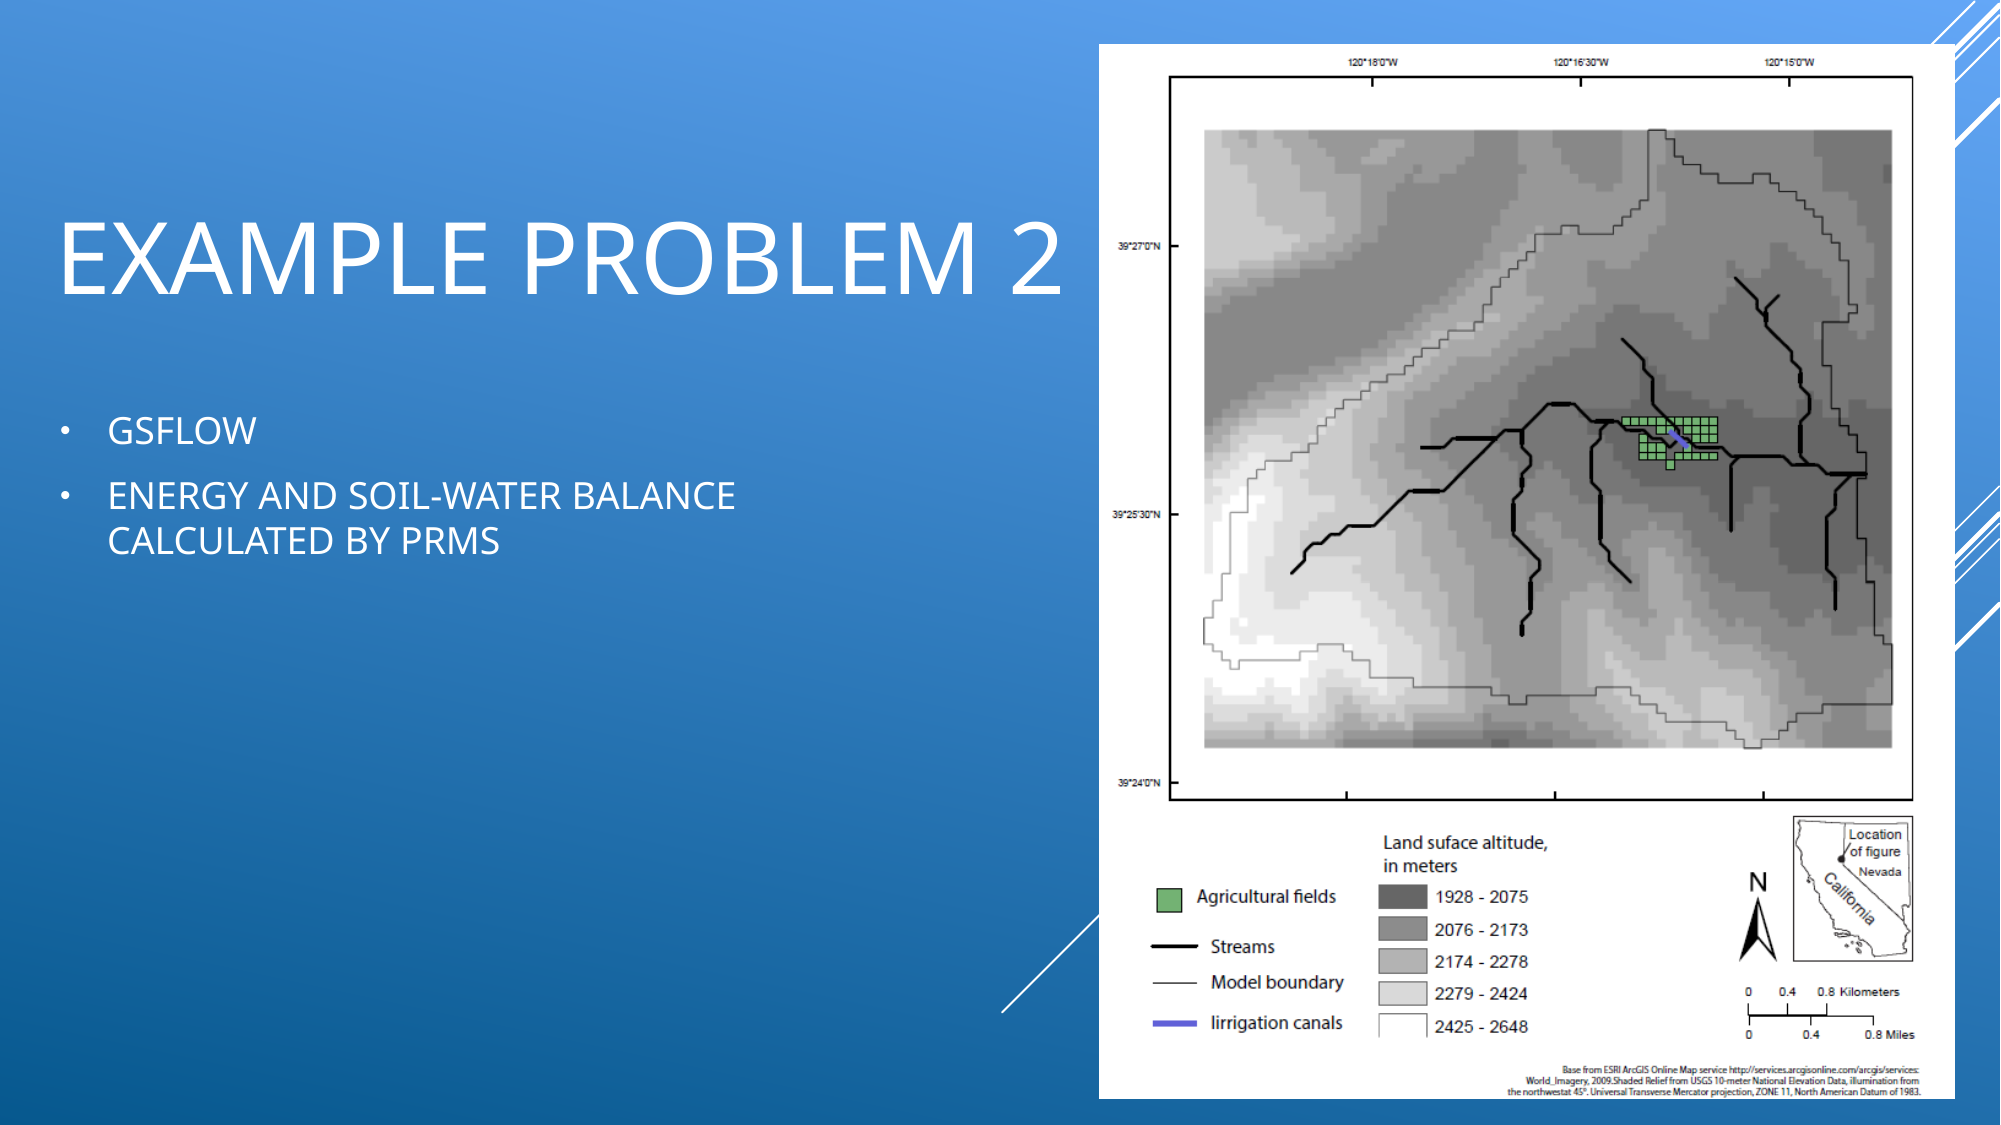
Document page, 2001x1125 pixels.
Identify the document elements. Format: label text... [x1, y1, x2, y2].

picture [1099, 44, 1955, 1100]
subtitle GSFLOW ENERGY AND SOIL-WATER BALANCE CALCULATED BY PRMS [45, 399, 920, 720]
title Example problem 2 [40, 75, 1099, 563]
